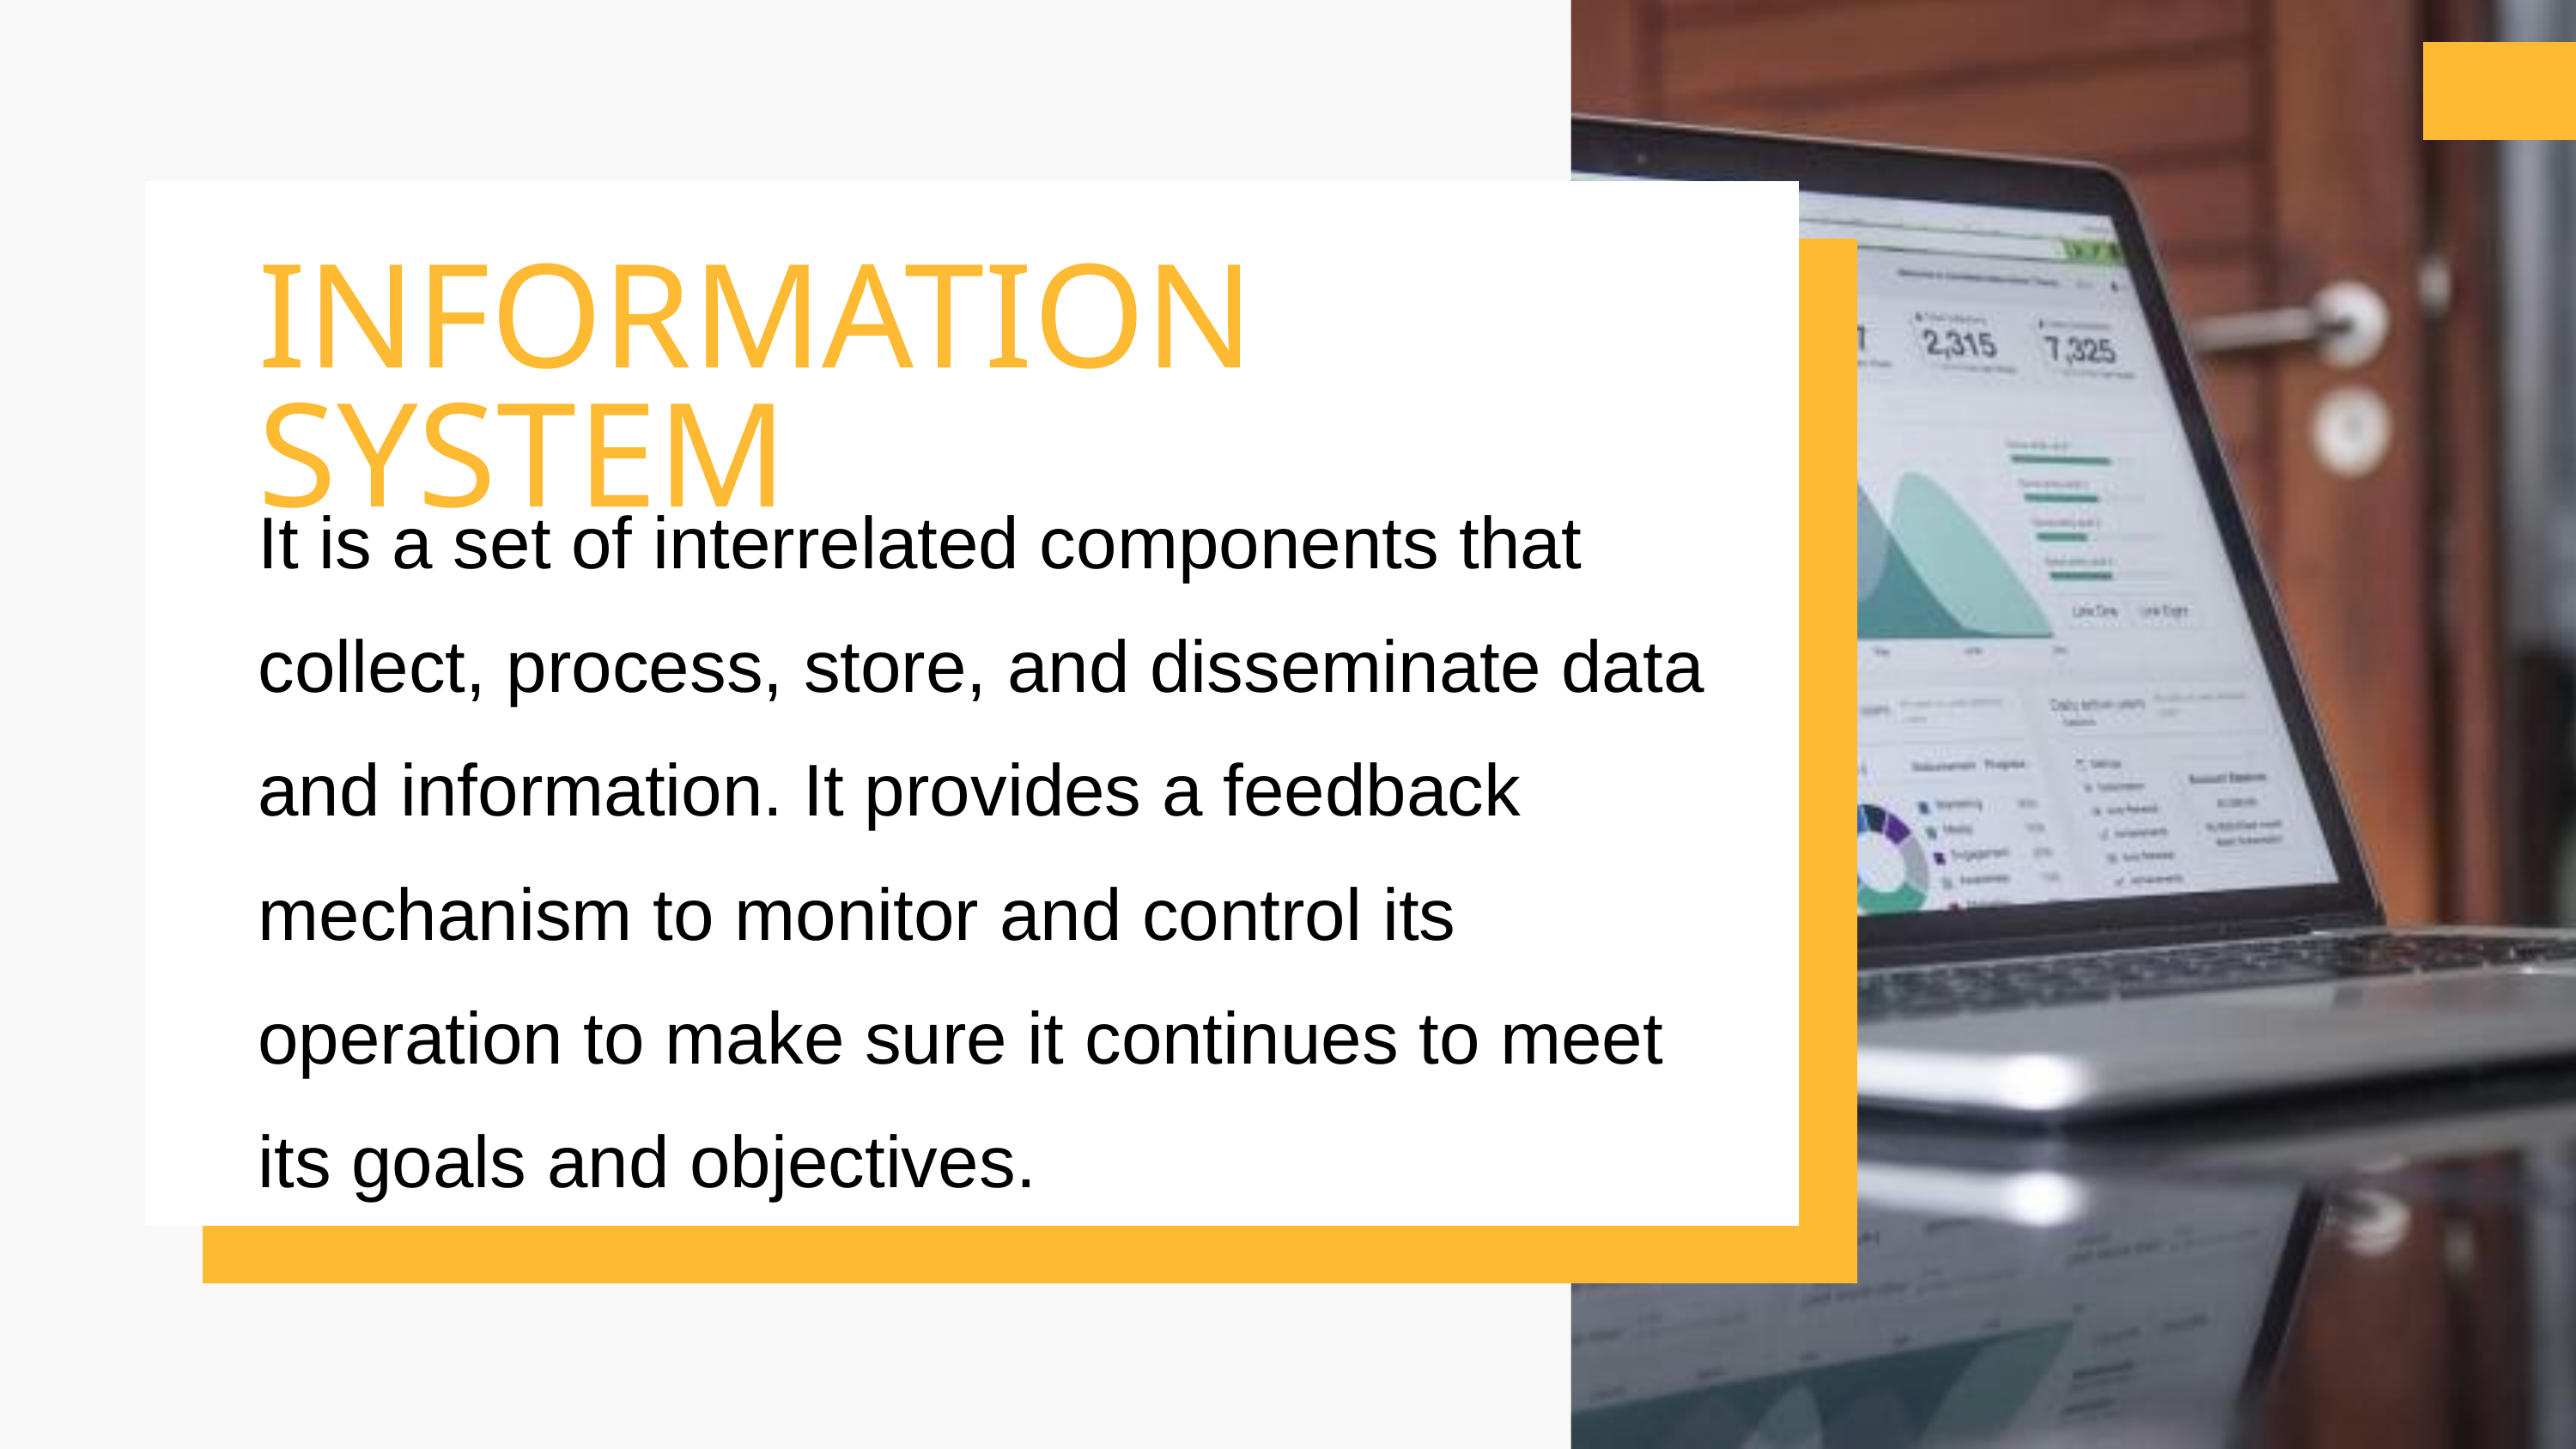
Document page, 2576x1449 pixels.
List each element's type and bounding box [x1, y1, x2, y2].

text_box [2422, 41, 2576, 141]
text_box [1571, 0, 2576, 1449]
text_box [202, 238, 1857, 1283]
text_box [144, 180, 1800, 1227]
